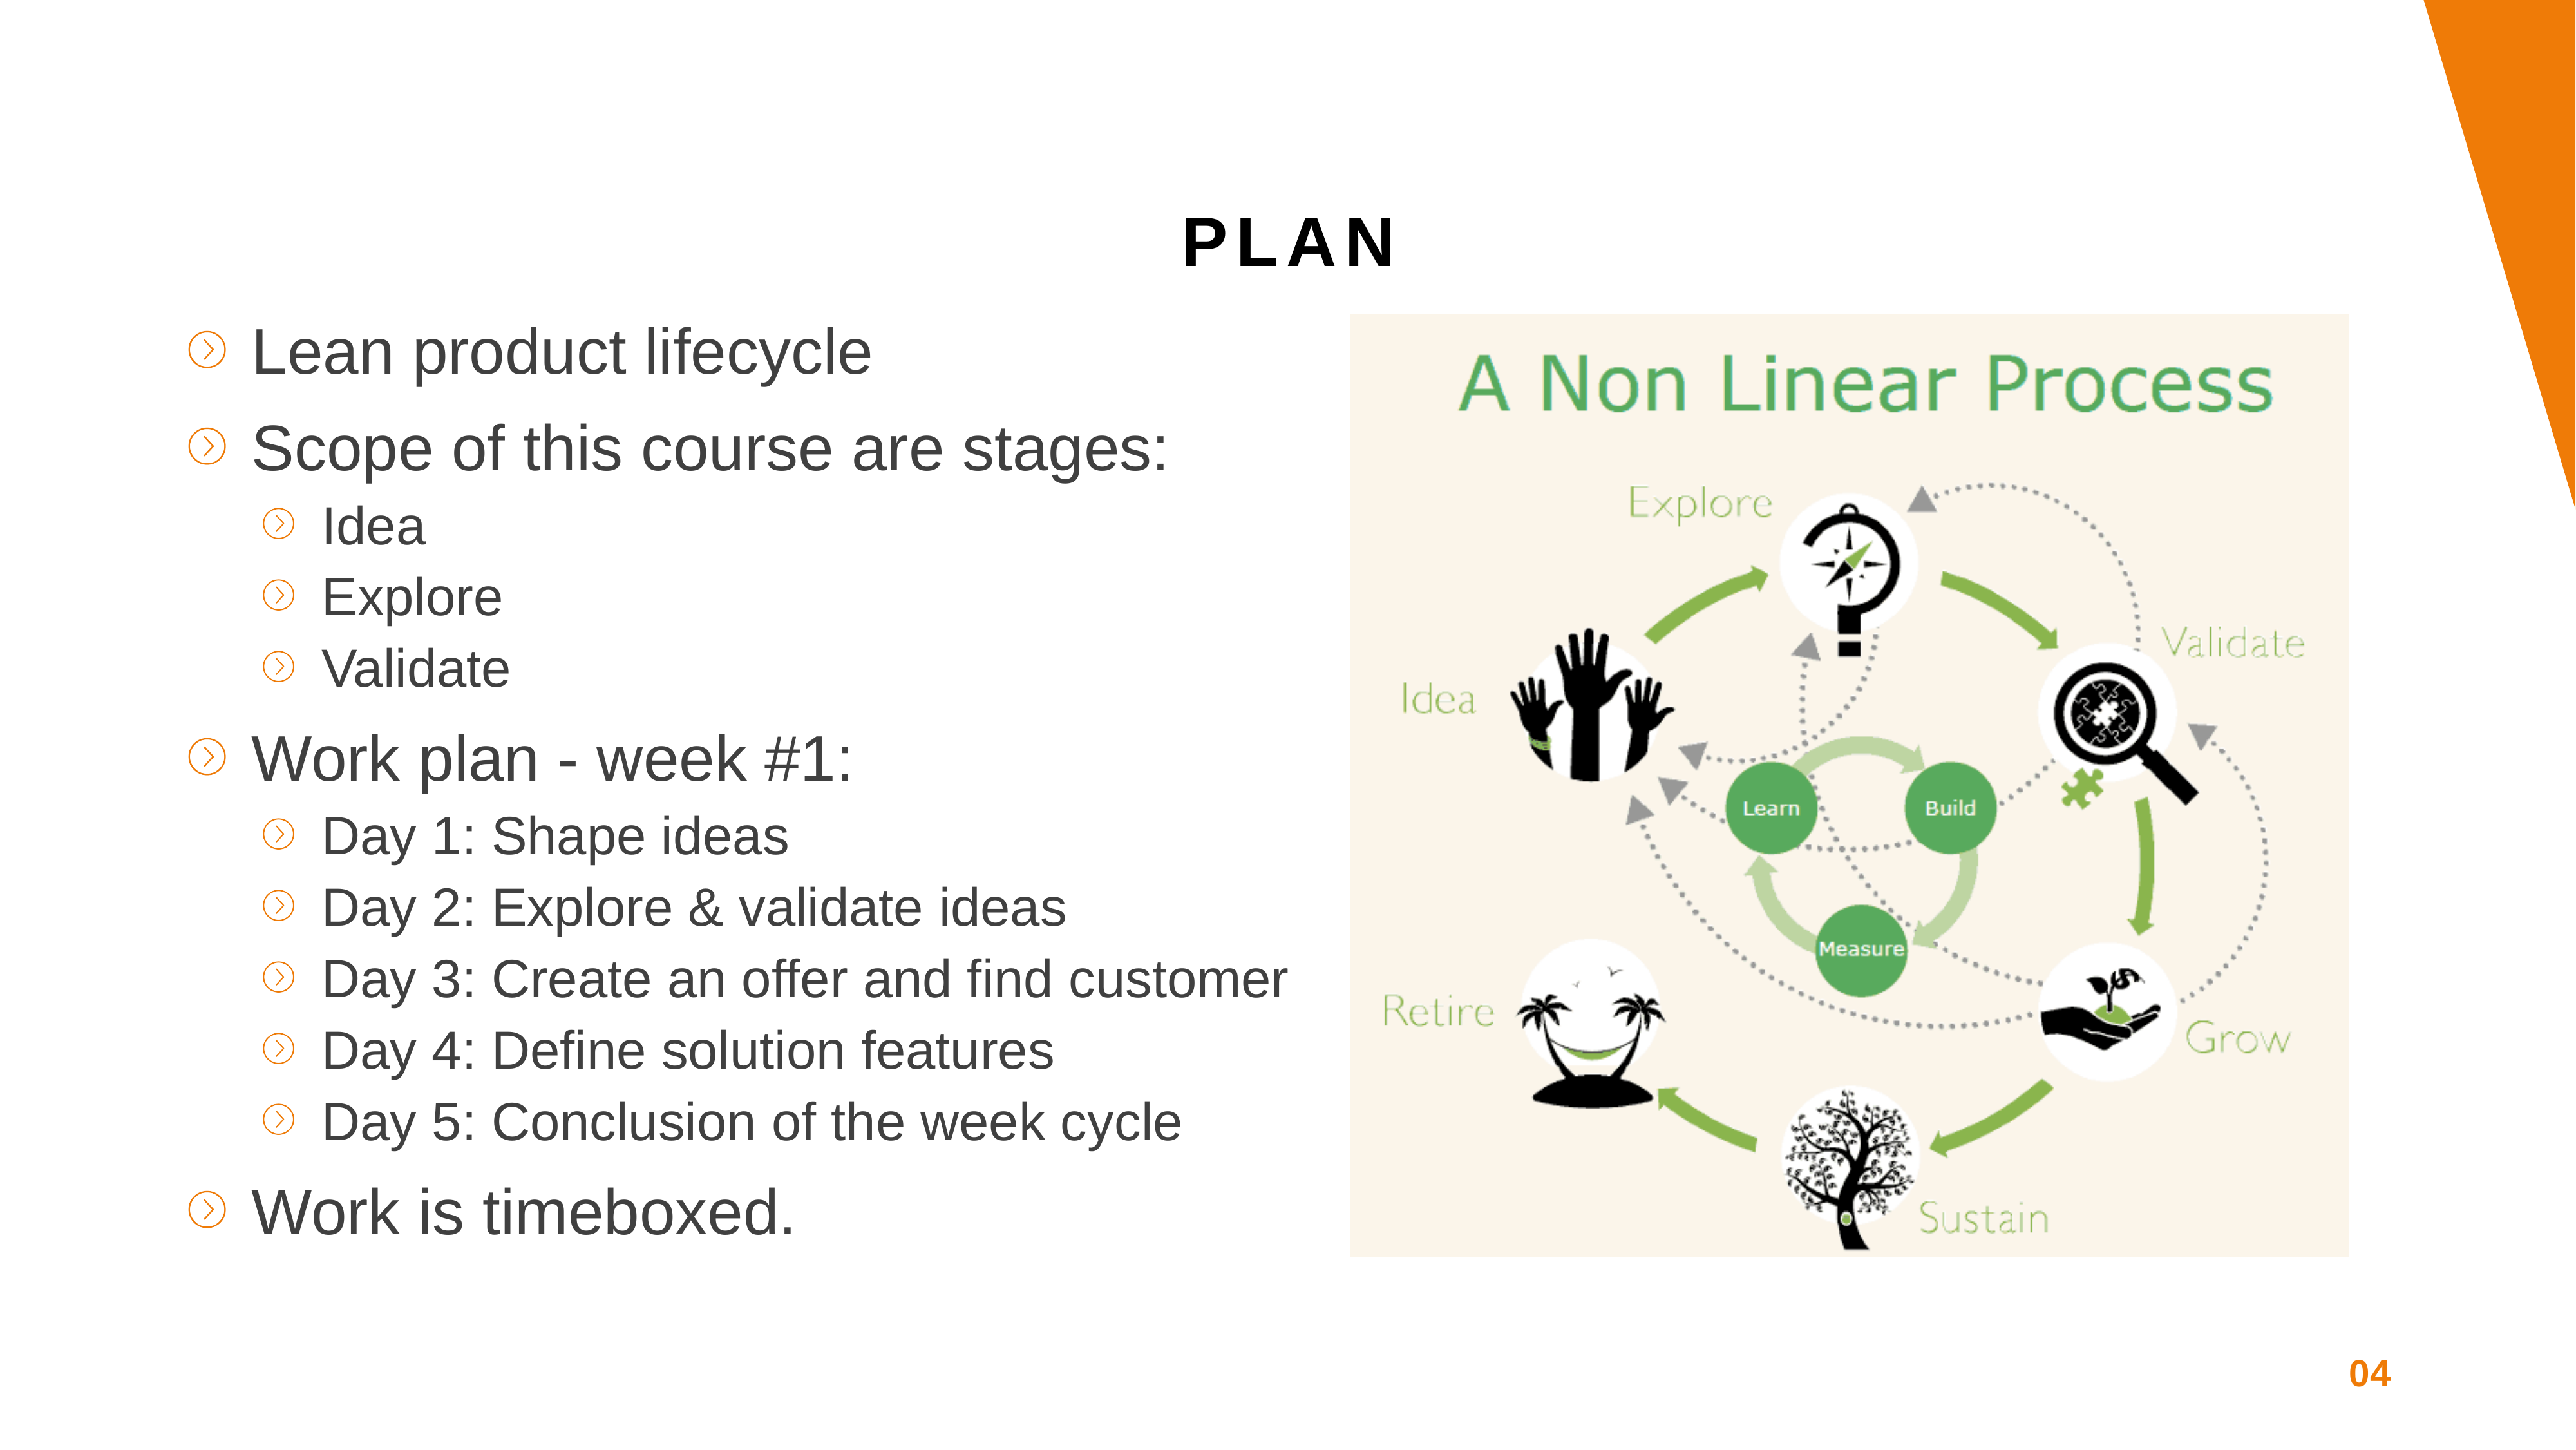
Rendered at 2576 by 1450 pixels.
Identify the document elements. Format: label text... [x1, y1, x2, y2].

picture [179, 1182, 235, 1237]
picture [255, 501, 302, 546]
picture [255, 882, 302, 928]
picture [179, 322, 235, 377]
list Lean product lifecycle Scope of this course are stages: Idea Explore Validate Work plan - week #1: Day 1: Shape ideas Day 2: Explore & validate ideas Day 3: Create an offer and find customer Day 4: Define solution features Day 5: Conclusion of the week cycle Work is timeboxed. [169, 314, 1394, 1288]
picture [1350, 314, 2349, 1257]
picture [255, 1025, 302, 1071]
picture [255, 811, 302, 857]
list PLAN [611, 192, 1966, 291]
picture [255, 954, 302, 1000]
picture [179, 419, 235, 473]
picture [255, 644, 302, 689]
picture [255, 572, 302, 618]
picture [255, 1096, 302, 1142]
picture [179, 729, 235, 784]
